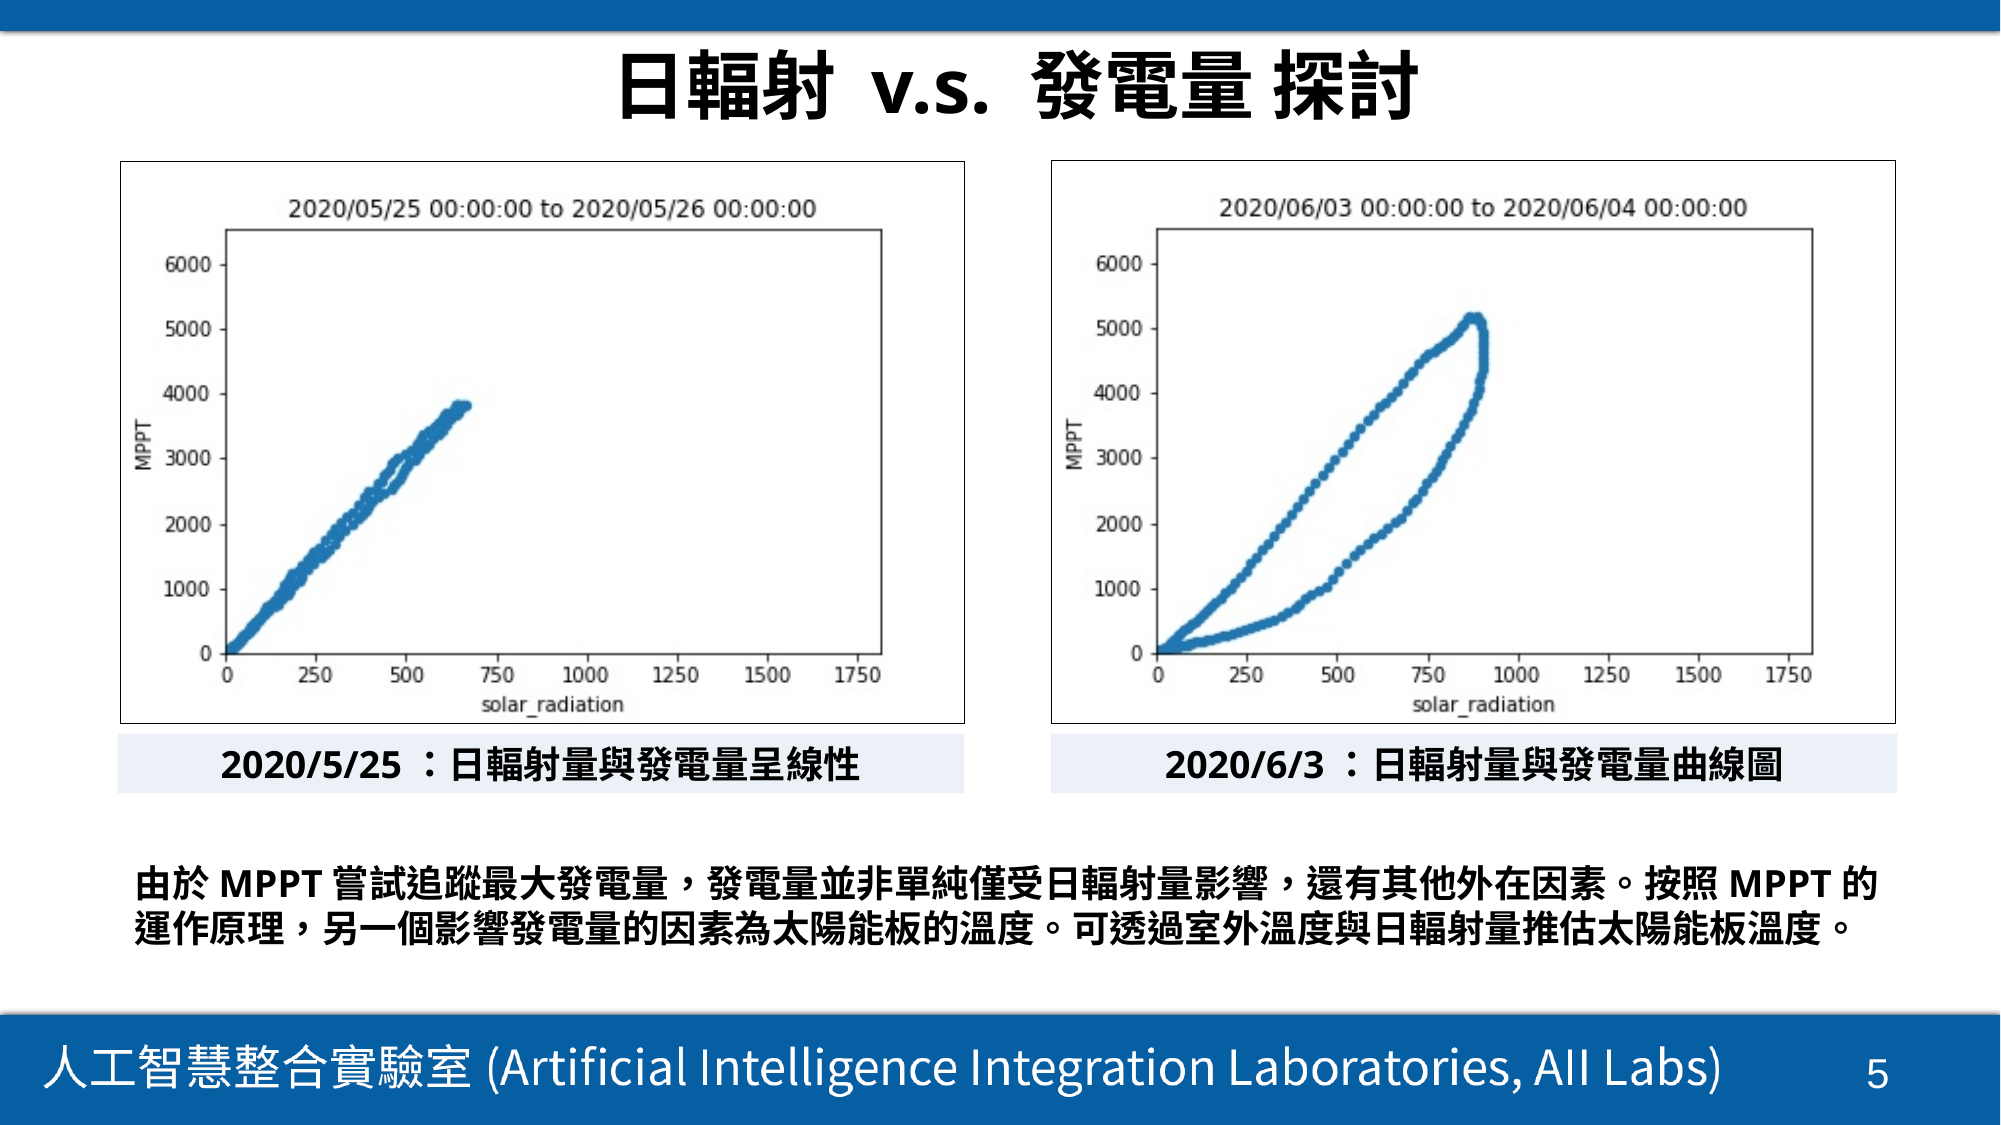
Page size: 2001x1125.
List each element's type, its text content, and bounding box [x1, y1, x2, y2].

text_box 由於MPPT嘗試追蹤最大發電量，發電量並非單純僅受日輻射量影響，還有其他外在因素。按照MPPT的運作原理，另一個影響發電量的因素為太陽能板的溫度。可透過室外溫度與日輻射量推估太陽能板溫度。 [120, 852, 1898, 958]
text_box 2020/5/25：日輻射量與發電量呈線性 [117, 733, 964, 794]
picture [0, 0, 2001, 1125]
title 日輻射 v.s. 發電量 探討 [83, 30, 1951, 138]
text_box 2020/6/3：日輻射量與發電量曲線圖 [1051, 733, 1898, 794]
